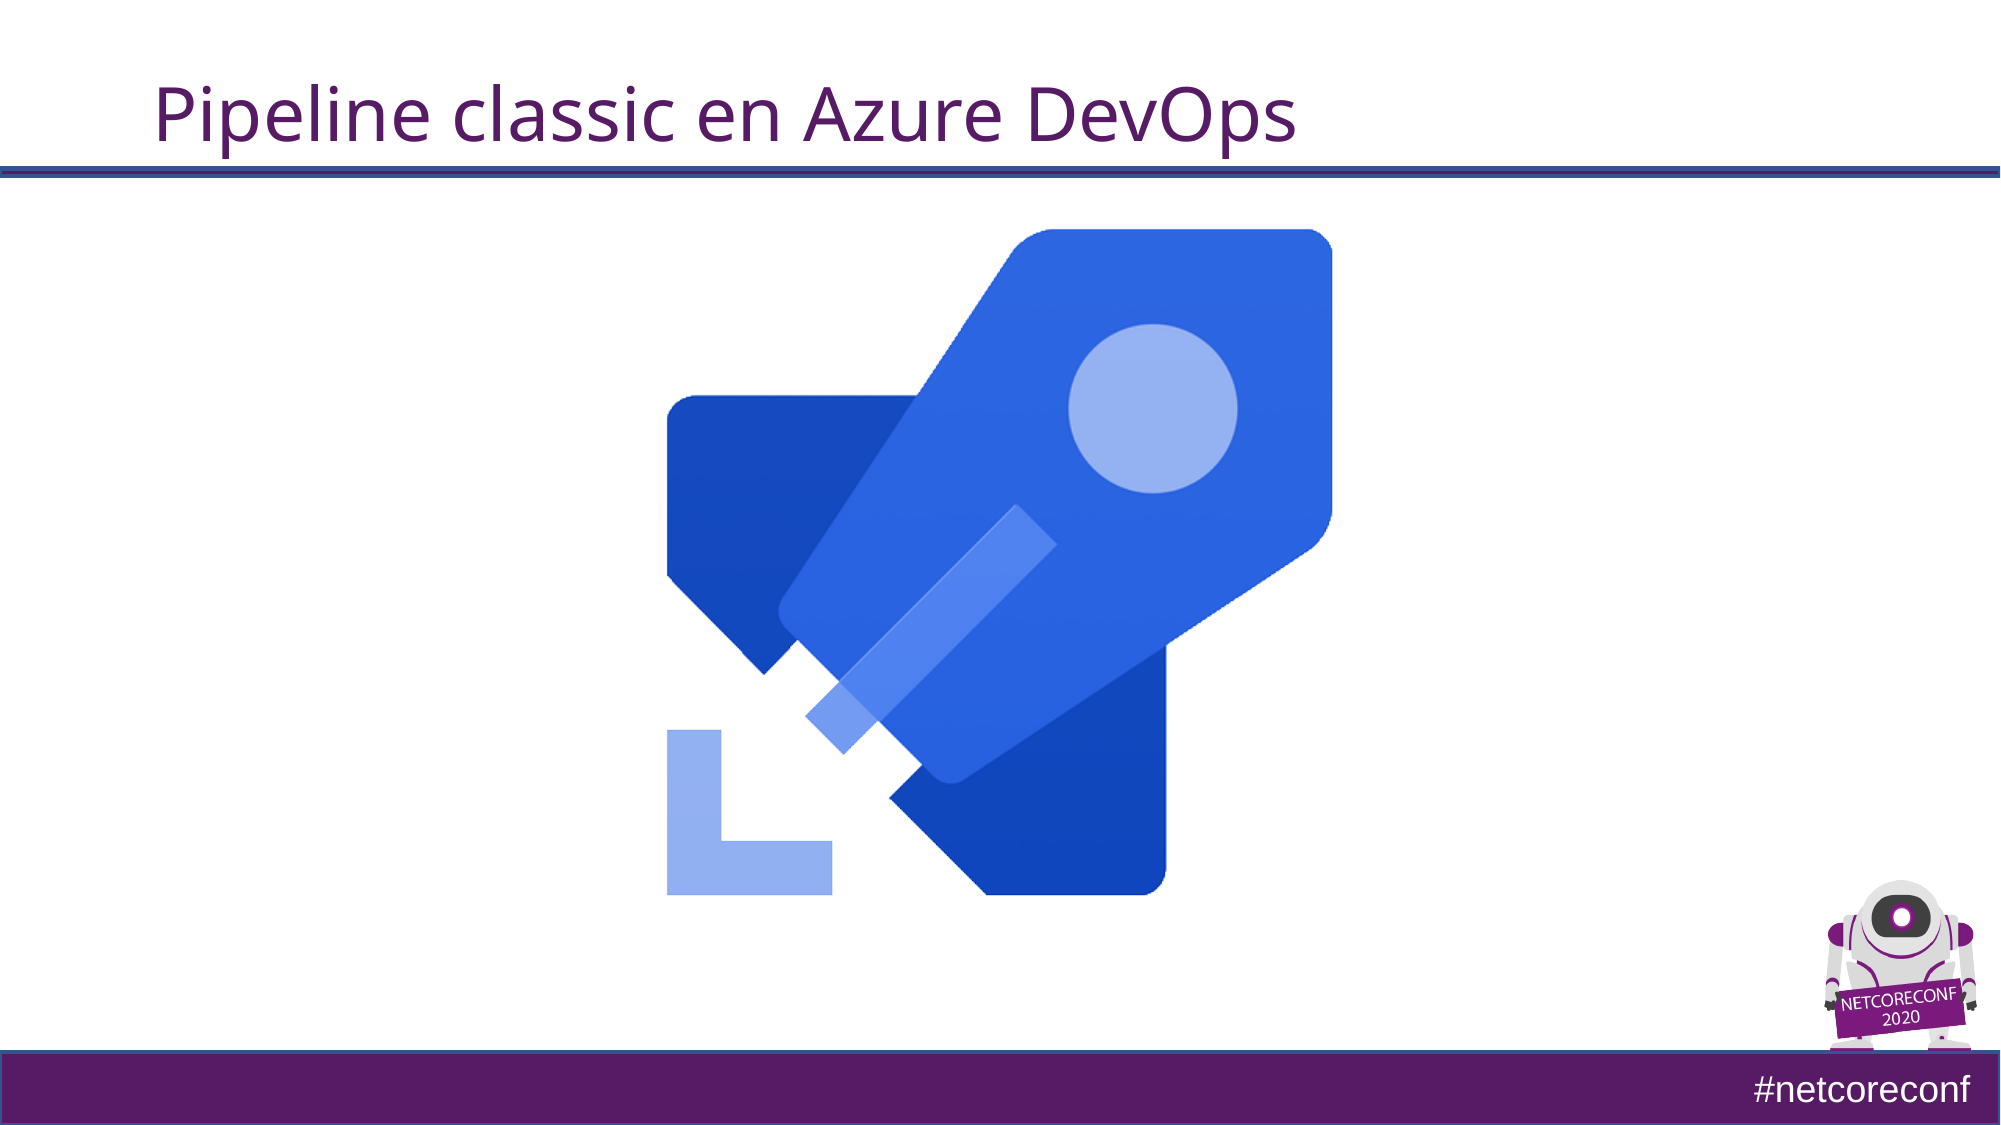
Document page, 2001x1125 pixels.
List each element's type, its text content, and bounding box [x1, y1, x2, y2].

text_box Pipeline classic en Azure DevOps [137, 20, 1863, 213]
picture [599, 162, 1401, 963]
picture [1824, 880, 1977, 1051]
